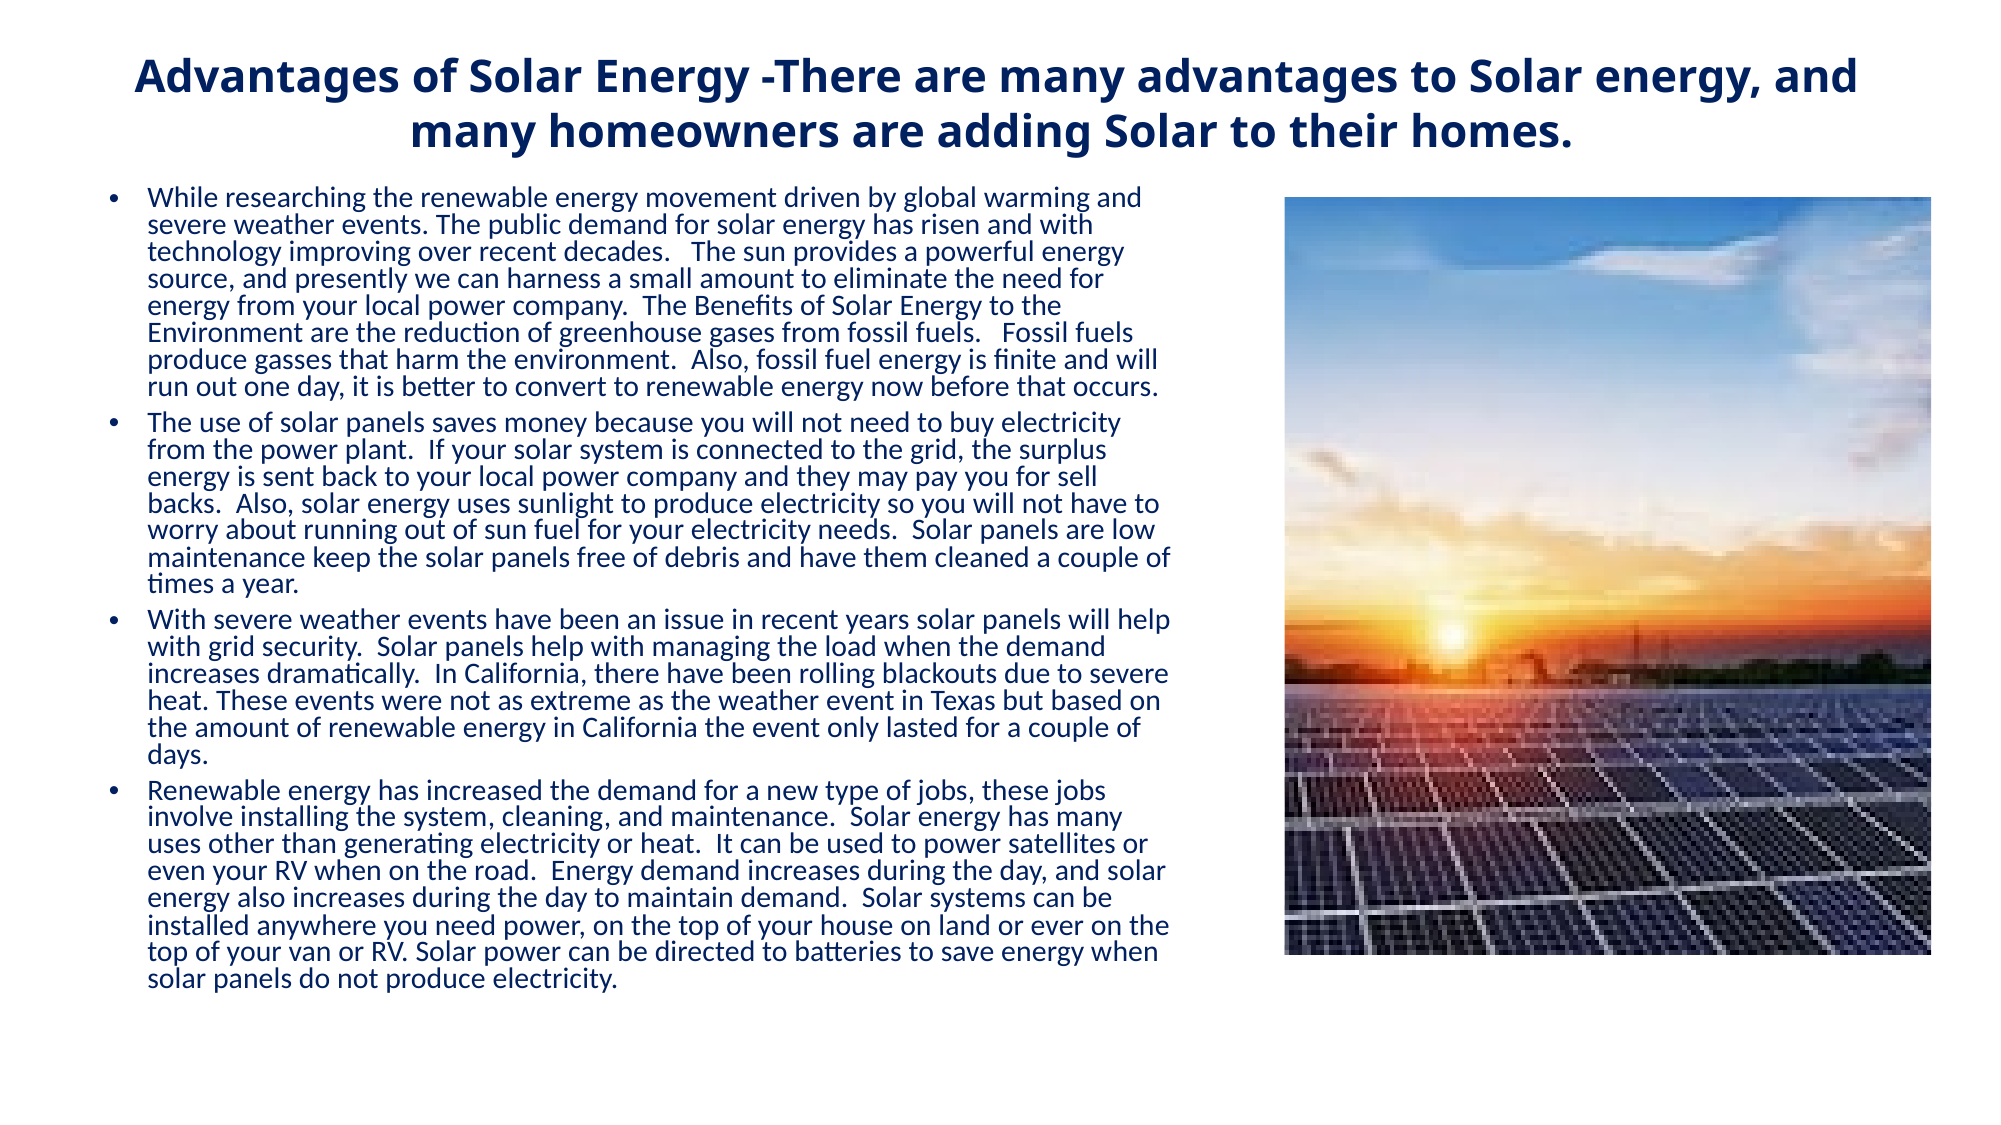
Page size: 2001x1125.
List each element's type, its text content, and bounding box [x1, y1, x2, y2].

list While researching the renewable energy movement driven by global warming and severe weather events. The public demand for solar energy has risen and with technology improving over recent decades. The sun provides a powerful energy source, and presently we can harness a small amount to eliminate the need for energy from your local power company. The Benefits of Solar Energy to the Environment are the reduction of greenhouse gases from fossil fuels. Fossil fuels produce gasses that harm the environment. Also, fossil fuel energy is finite and will run out one day, it is better to convert to renewable energy now before that occurs. The use of solar panels saves money because you will not need to buy electricity from the power plant. If your solar system is connected to the grid, the surplus energy is sent back to your local power company and they may pay you for sell backs. Also, solar energy uses sunlight to produce electricity so you will not have to worry about running out of sun fuel for your electricity needs. Solar panels are low maintenance keep the solar panels free of debris and have them cleaned a couple of times a year. With severe weather events have been an issue in recent years solar panels will help with grid security. Solar panels help with managing the load when the demand increases dramatically. In California, there have been rolling blackouts due to severe heat. These events were not as extreme as the weather event in Texas but based on the amount of renewable energy in California the event only lasted for a couple of days. Renewable energy has increased the demand for a new type of jobs, these jobs involve installing the system, cleaning, and maintenance. Solar energy has many uses other than generating electricity or heat. It can be used to power satellites or even your RV when on the road. Energy demand increases during the day, and solar energy also increases during the day to maintain demand. Solar systems can be installed anywhere you need power, on the top of your house on land or ever on the top of your van or RV. Solar power can be directed to batteries to save energy when solar panels do not produce electricity. [93, 178, 1196, 1016]
picture [1284, 197, 1932, 955]
title Advantages of Solar Energy -There are many advantages to Solar energy, and many homeowners are adding Solar to their homes. [93, 39, 1902, 228]
